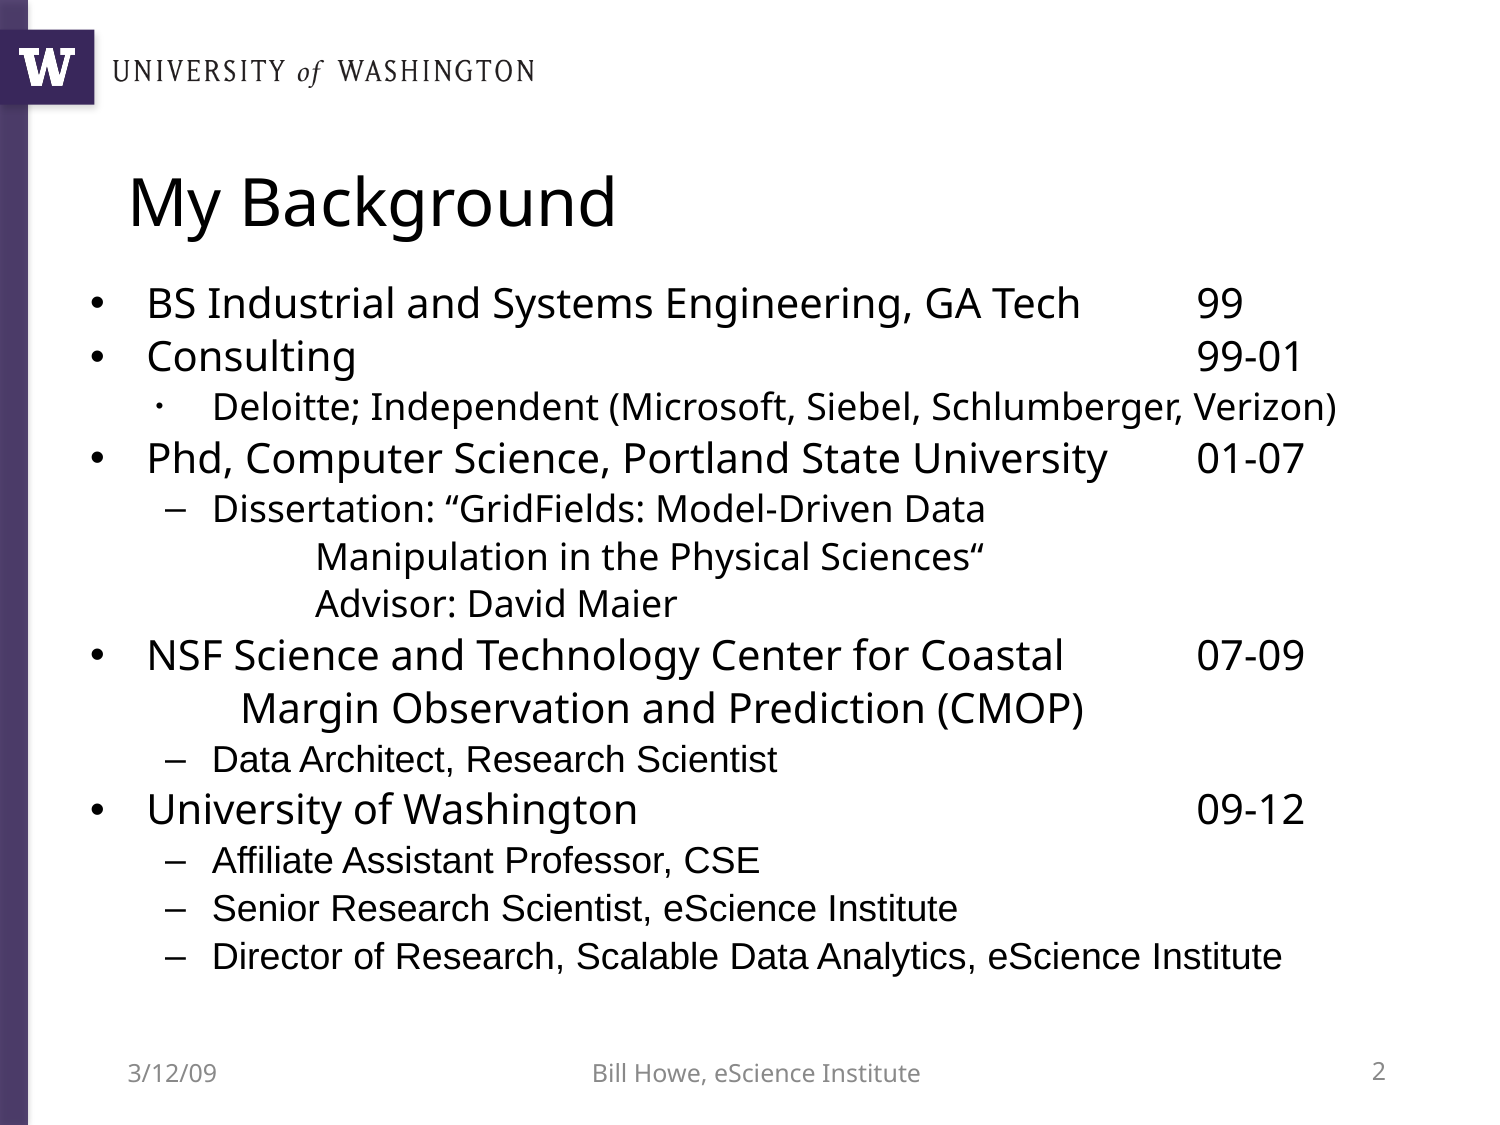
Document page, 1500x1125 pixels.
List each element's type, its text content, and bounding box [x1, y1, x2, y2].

picture [112, 59, 534, 88]
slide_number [112, 1042, 463, 1103]
footer Bill Howe, eScience Institute [519, 1042, 995, 1103]
title My Background [112, 125, 1401, 275]
list BS Industrial and Systems Engineering, GA Tech 99 Consulting 99-01 Deloitte; Independent (Microsoft, Siebel, Schlumberger, Verizon) Phd, Computer Science, Portland State University 01-07 Dissertation: “GridFields: Model-Driven Data Manipulation in the Physical Sciences“ Advisor: David Maier NSF Science and Technology Center for Coastal 07-09 Margin Observation and Prediction (CMOP) Data Architect, Research Scientist University of Washington 09-12 Affiliate Assistant Professor, CSE Senior Research Scientist, eScience Institute Director of Research, Scalable Data Analytics, eScience Institute [75, 275, 1425, 1005]
picture [19, 48, 75, 86]
slide_number 2 [1051, 1042, 1402, 1103]
